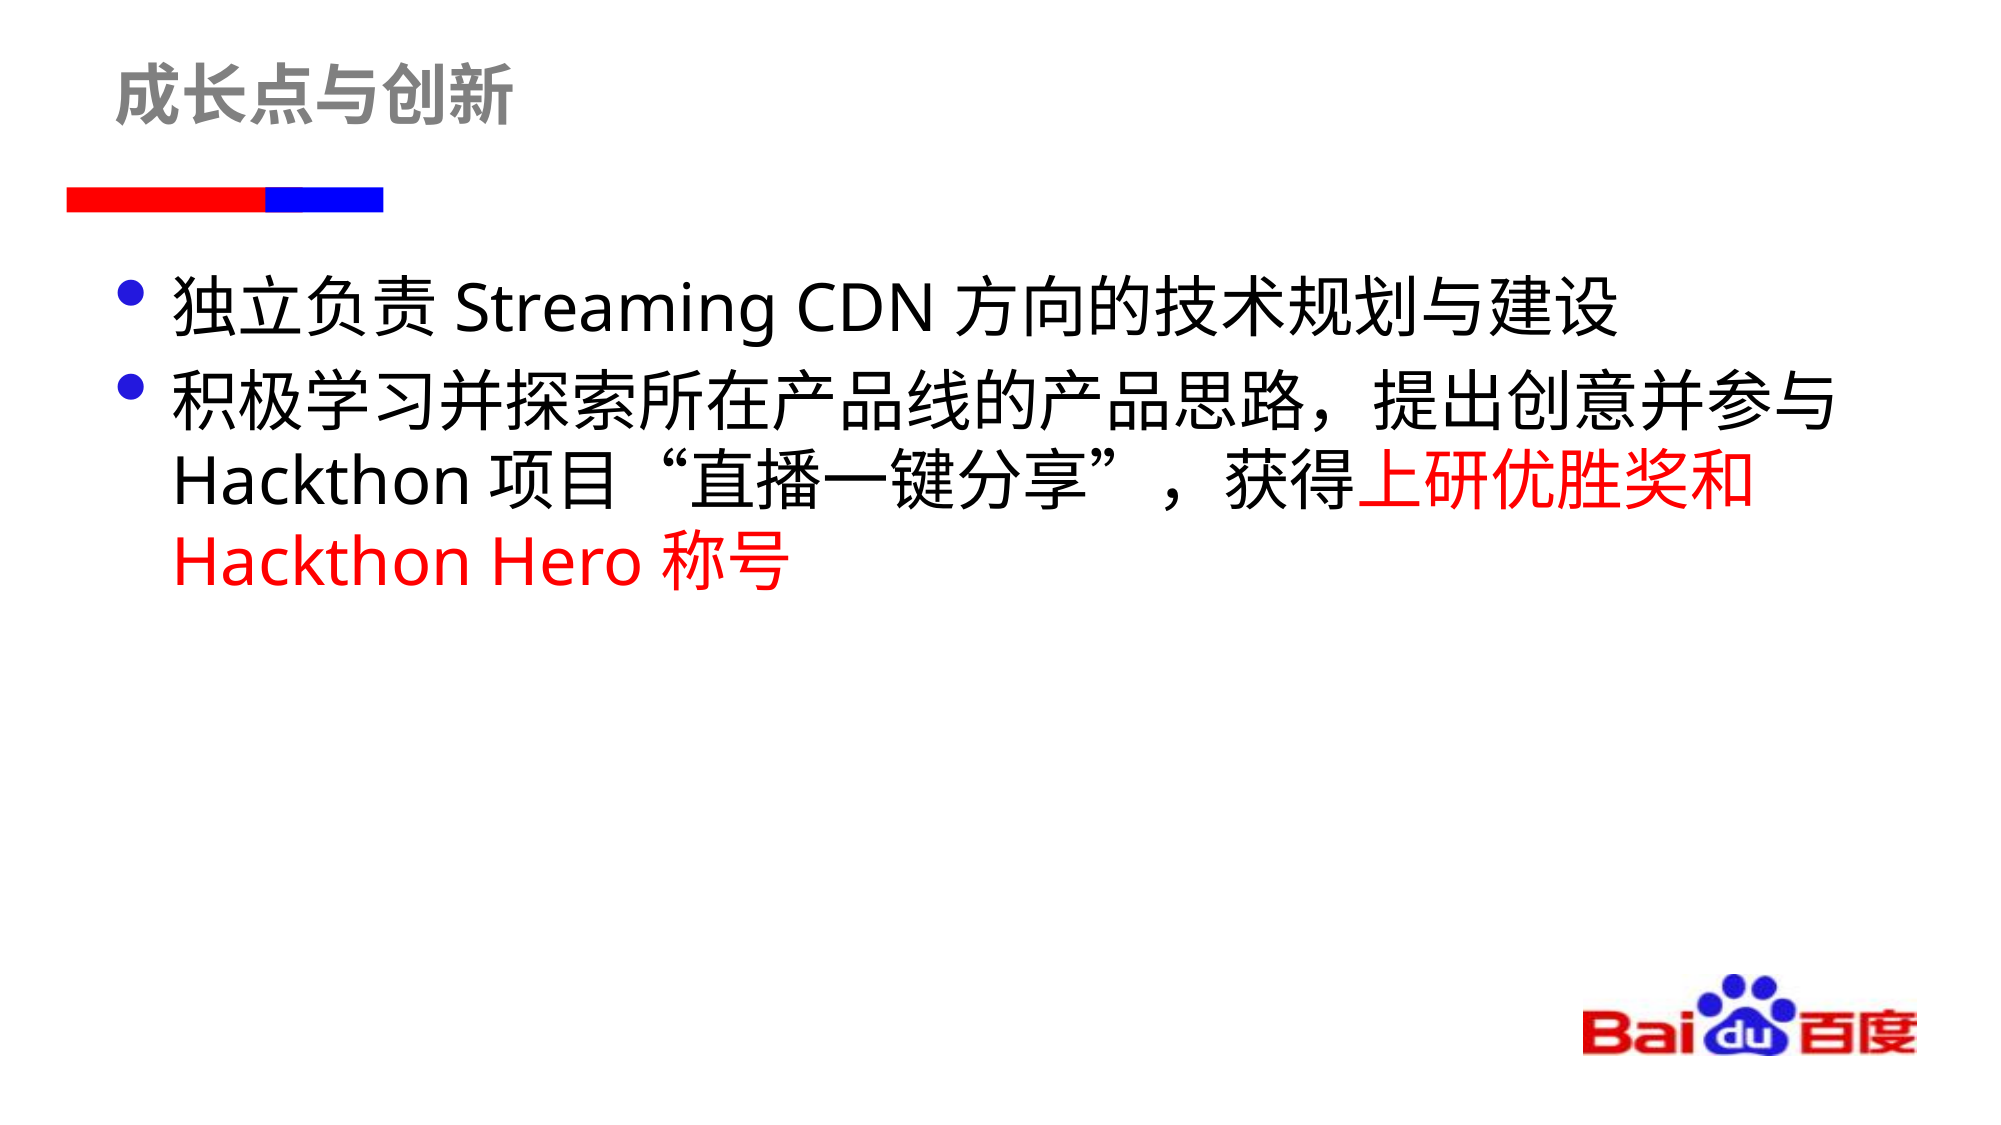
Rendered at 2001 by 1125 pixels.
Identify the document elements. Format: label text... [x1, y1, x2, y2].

picture [1583, 974, 1917, 1056]
title 成长点与创新 [99, 45, 1900, 233]
list 独立负责Streaming CDN方向的技术规划与建设 积极学习并探索所在产品线的产品思路，提出创意并参与Hackthon项目“直播一键分享”，获得上研优胜奖和Hackthon Hero称号 [99, 257, 1901, 1001]
